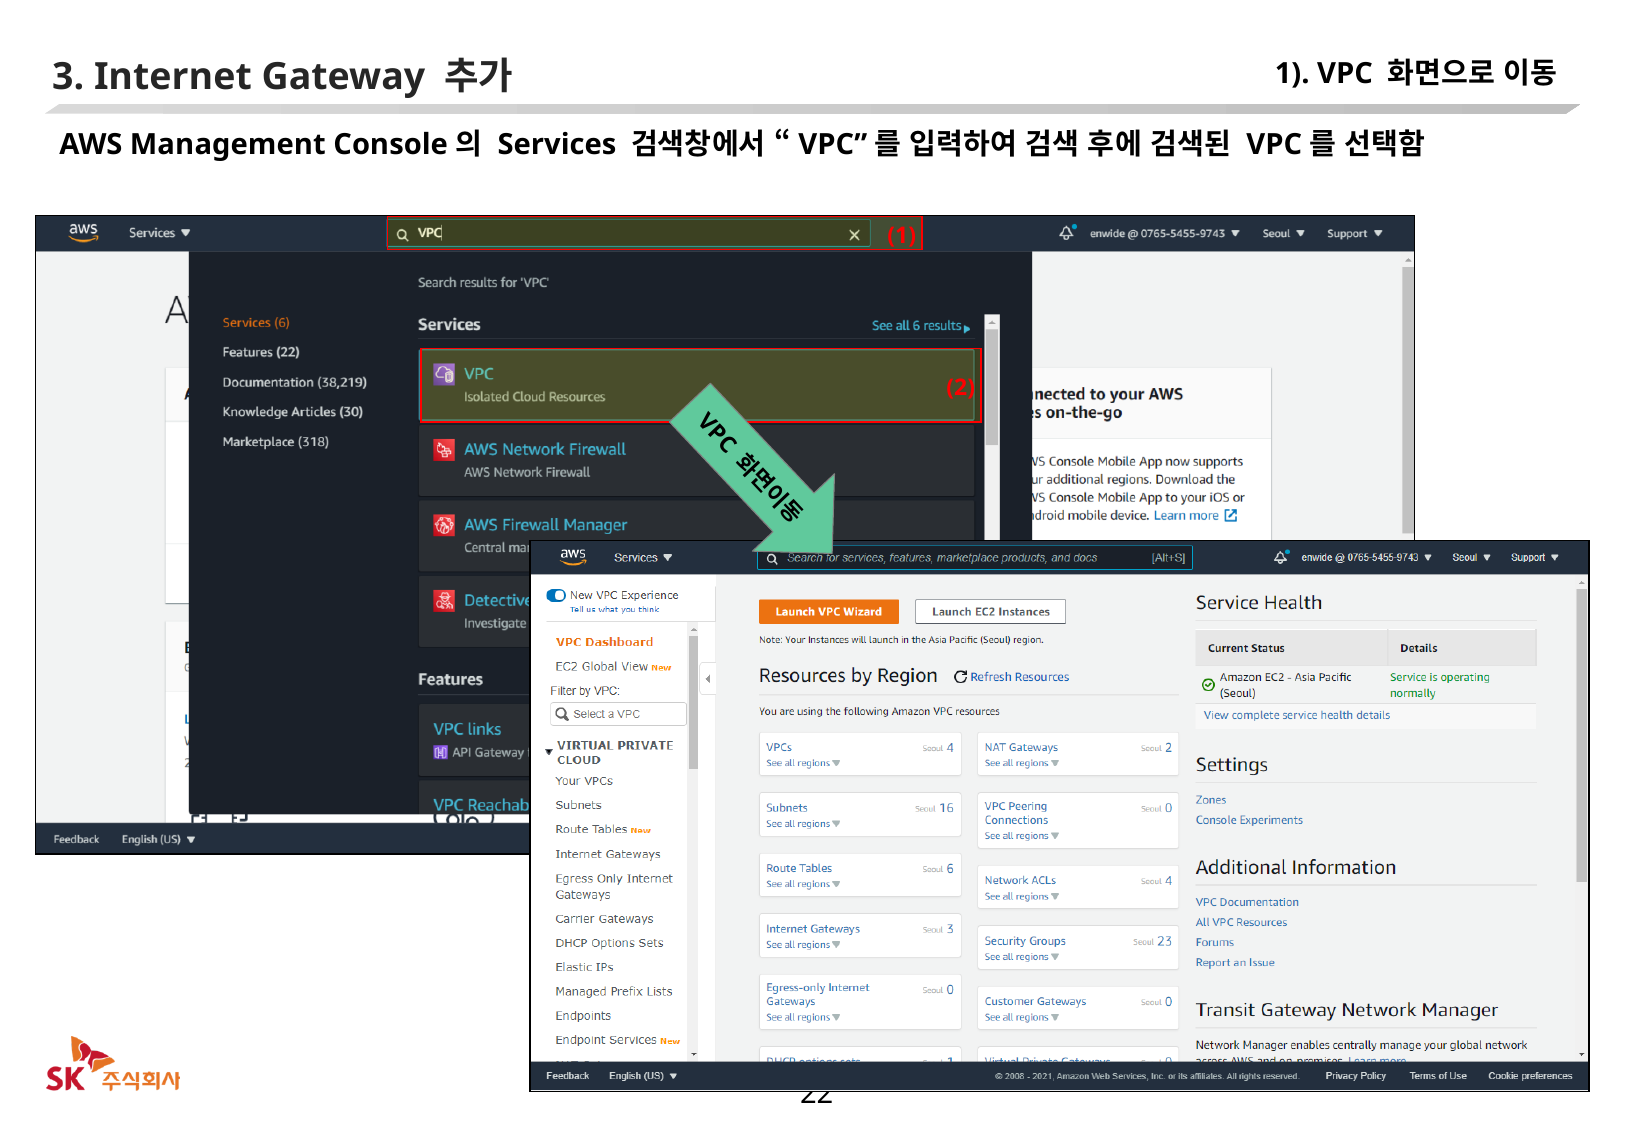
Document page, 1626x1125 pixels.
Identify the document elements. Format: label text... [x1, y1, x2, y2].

text_box 3. Internet Gateway 추가 [37, 49, 529, 105]
text_box AWS Management Console의 Services 검색창에서 “VPC”를 입력하여 검색 후에 검색된 VPC를 선택함 [44, 117, 1581, 247]
picture [46, 1036, 180, 1094]
picture [35, 215, 1589, 1091]
list 1). VPC 화면으로 이동 [941, 40, 1569, 103]
